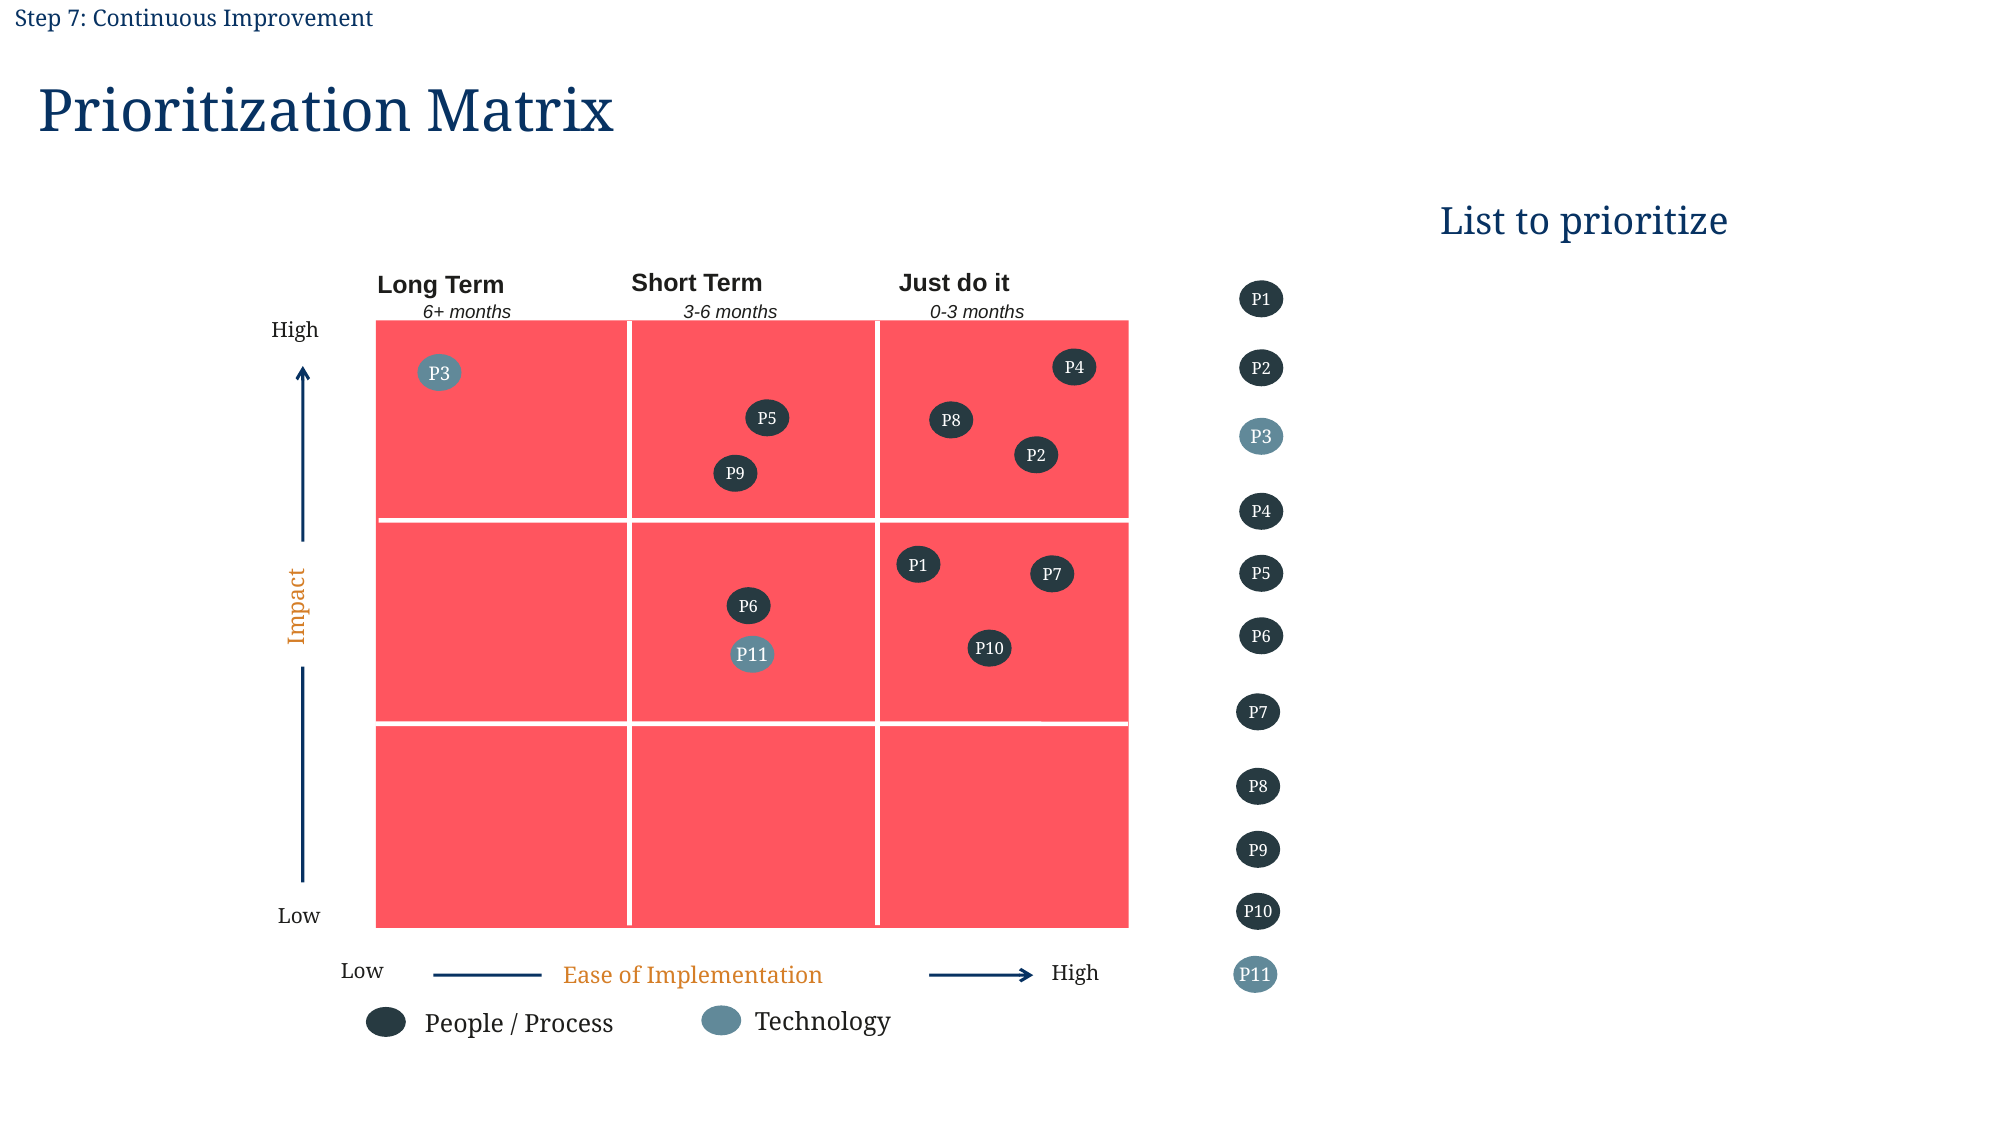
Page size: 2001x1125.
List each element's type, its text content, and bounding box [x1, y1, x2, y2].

text_box P11 [1233, 955, 1278, 993]
text_box P5 [1239, 554, 1284, 592]
text_box List to prioritize [1299, 189, 1870, 249]
text_box Prioritization Matrix [23, 65, 630, 151]
text_box P7 [1236, 693, 1281, 731]
text_box [701, 1005, 742, 1036]
text_box Low [319, 946, 421, 995]
text_box Long Term [362, 261, 602, 307]
text_box [365, 1006, 406, 1037]
text_box P8 [1236, 767, 1281, 805]
text_box Technology [754, 1005, 892, 1036]
text_box 0-3 months [880, 292, 1075, 318]
text_box P9 [1236, 830, 1281, 868]
text_box Ease of Implementation [541, 949, 930, 999]
text_box Step 7: Continuous Improvement [0, 0, 817, 39]
text_box P1 [1239, 280, 1284, 318]
text_box P3 [1239, 417, 1284, 455]
text_box BPMS Live ► Step 7 ► Continuous Improvement Opportunities ► [15, 5, 1416, 51]
text_box High [249, 305, 370, 354]
list Control Impact Matrix [27, 62, 1752, 151]
text_box Impact [262, 541, 328, 667]
text_box P4 [1239, 492, 1284, 530]
text_box People / Process [424, 1007, 615, 1038]
text_box High [1030, 948, 1132, 997]
text_box P6 [1239, 617, 1284, 655]
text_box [375, 319, 1132, 929]
text_box P2 [1239, 349, 1284, 387]
text_box Short Term [616, 259, 845, 305]
text_box 3-6 months [633, 292, 828, 318]
text_box P10 [1236, 892, 1281, 930]
text_box 6+ months [370, 292, 564, 323]
text_box Just do it [884, 259, 1085, 305]
text_box Low [256, 890, 366, 940]
